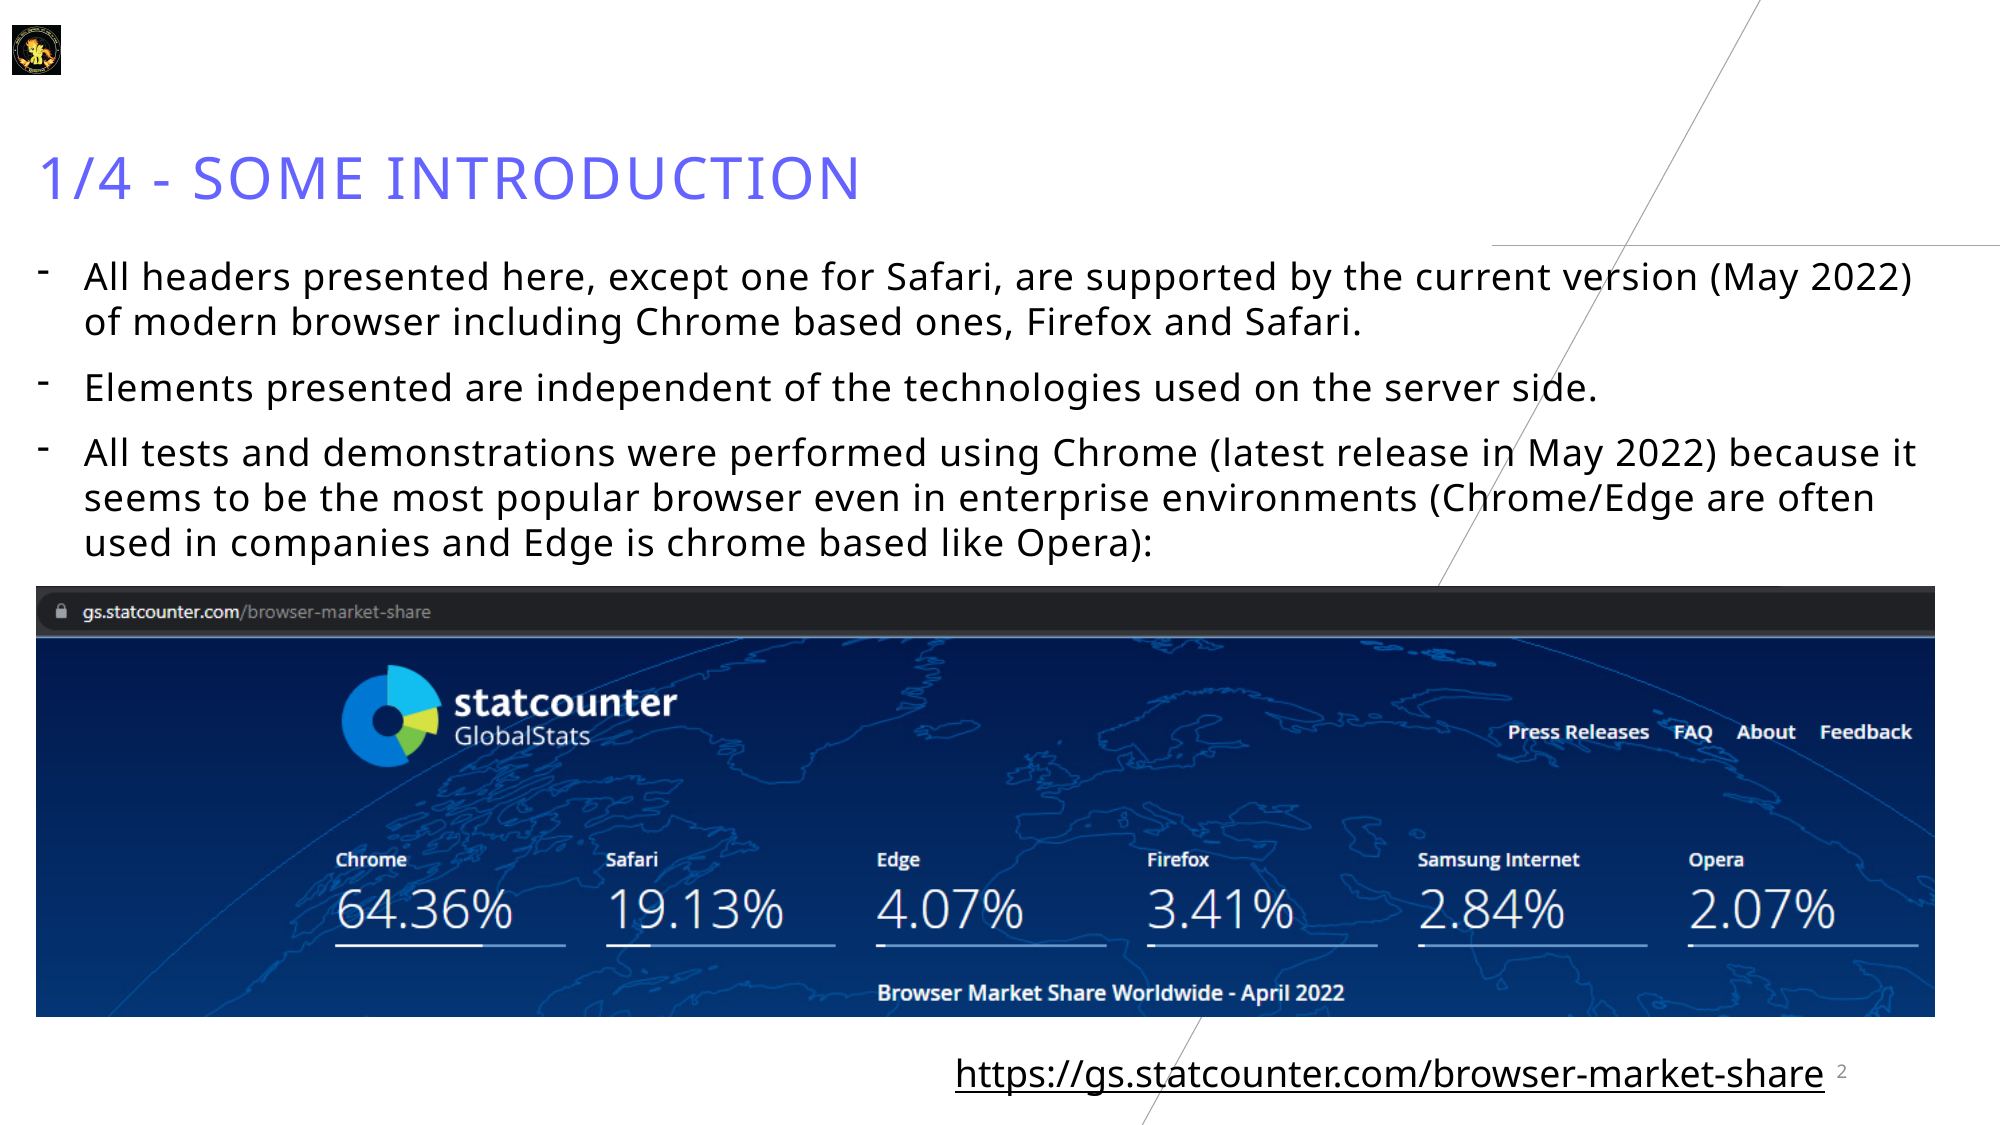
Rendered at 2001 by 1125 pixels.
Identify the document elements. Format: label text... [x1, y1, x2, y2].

picture [36, 586, 1935, 1017]
list All headers presented here, except one for Safari, are supported by the current version (May 2022) of modern browser including Chrome based ones, Firefox and Safari. Elements presented are independent of the technologies used on the server side. All tests and demonstrations were performed using Chrome (latest release in May 2022) because it seems to be the most popular browser even in enterprise environments (Chrome/Edge are often used in companies and Edge is chrome based like Opera): [22, 245, 1949, 991]
text_box https://gs.statcounter.com/browser-market-share [940, 1042, 1928, 1109]
title 1/4 - Some introduction [22, 22, 1471, 220]
picture [12, 25, 61, 75]
